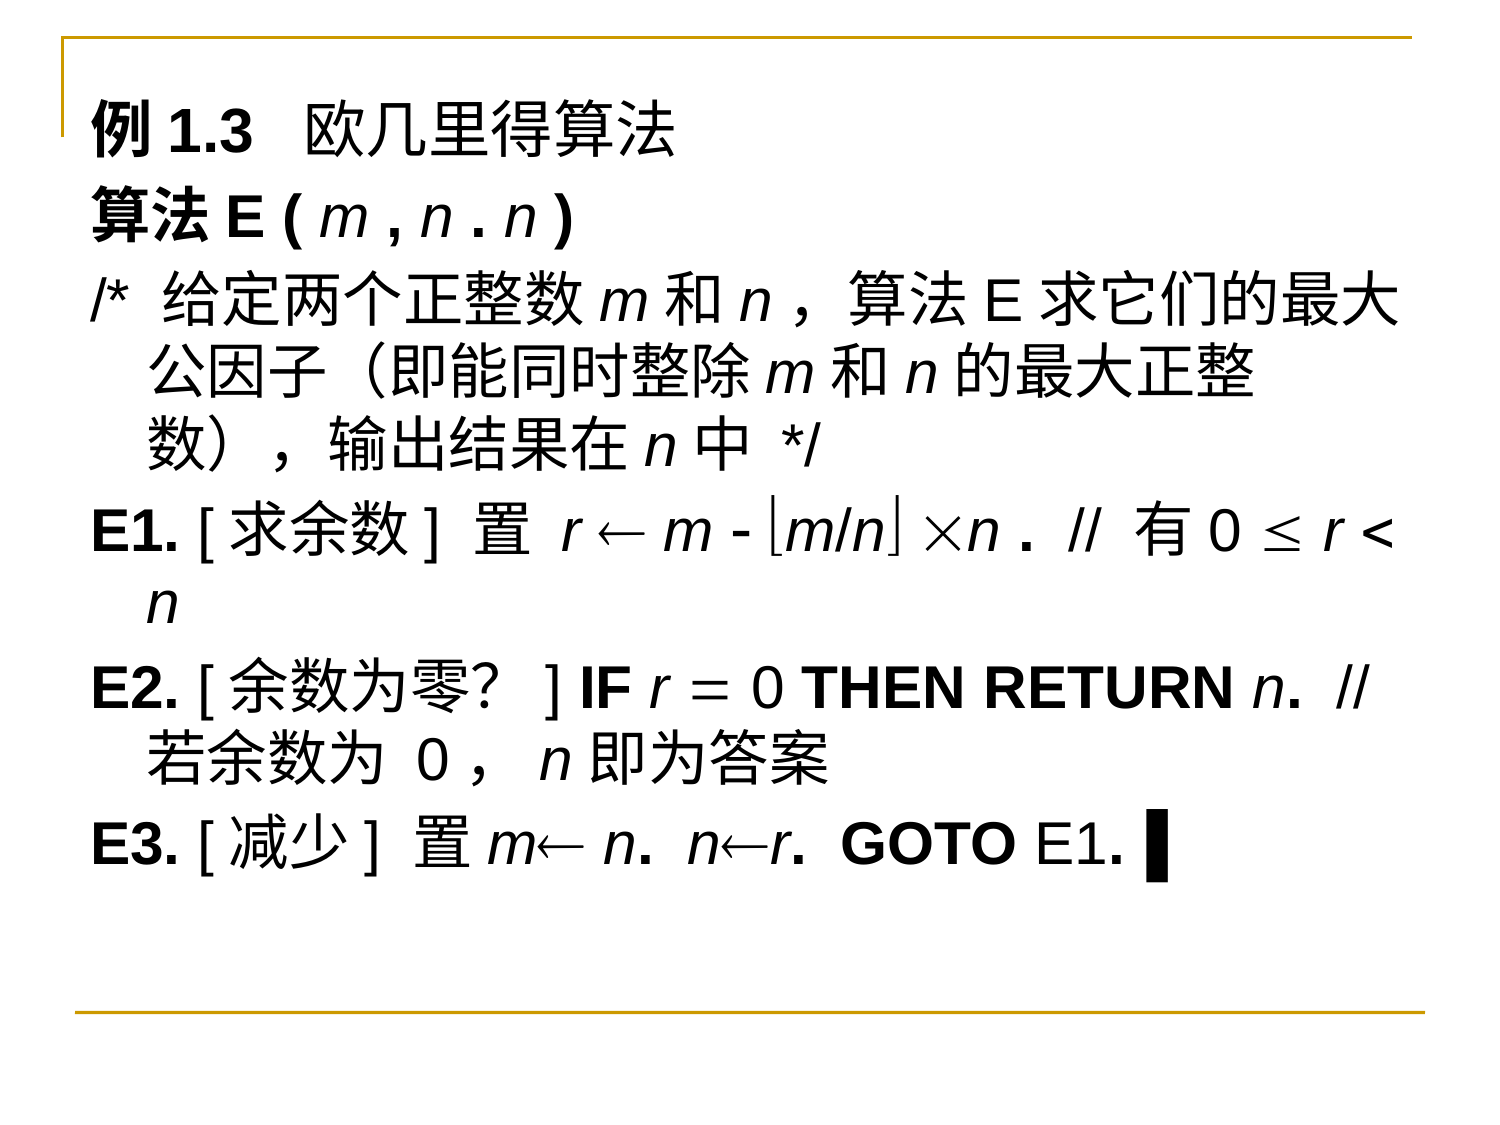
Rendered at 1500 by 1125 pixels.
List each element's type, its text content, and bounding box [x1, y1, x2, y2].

list 例1.3 欧几里得算法 算法E ( m , n . n ) /* 给定两个正整数m和n，算法E求它们的最大公因子（即能同时整除m和n的最大正整数），输出结果在n中 */ E1. [求余数] 置 r  m  m/n n . // 有0  r  n E2. [余数为零？] IF r  0 THEN RETURN n. // 若余数为 0，n即为答案 E3. [减少] 置m n. nr. GOTO E1.▐ [75, 82, 1425, 1006]
